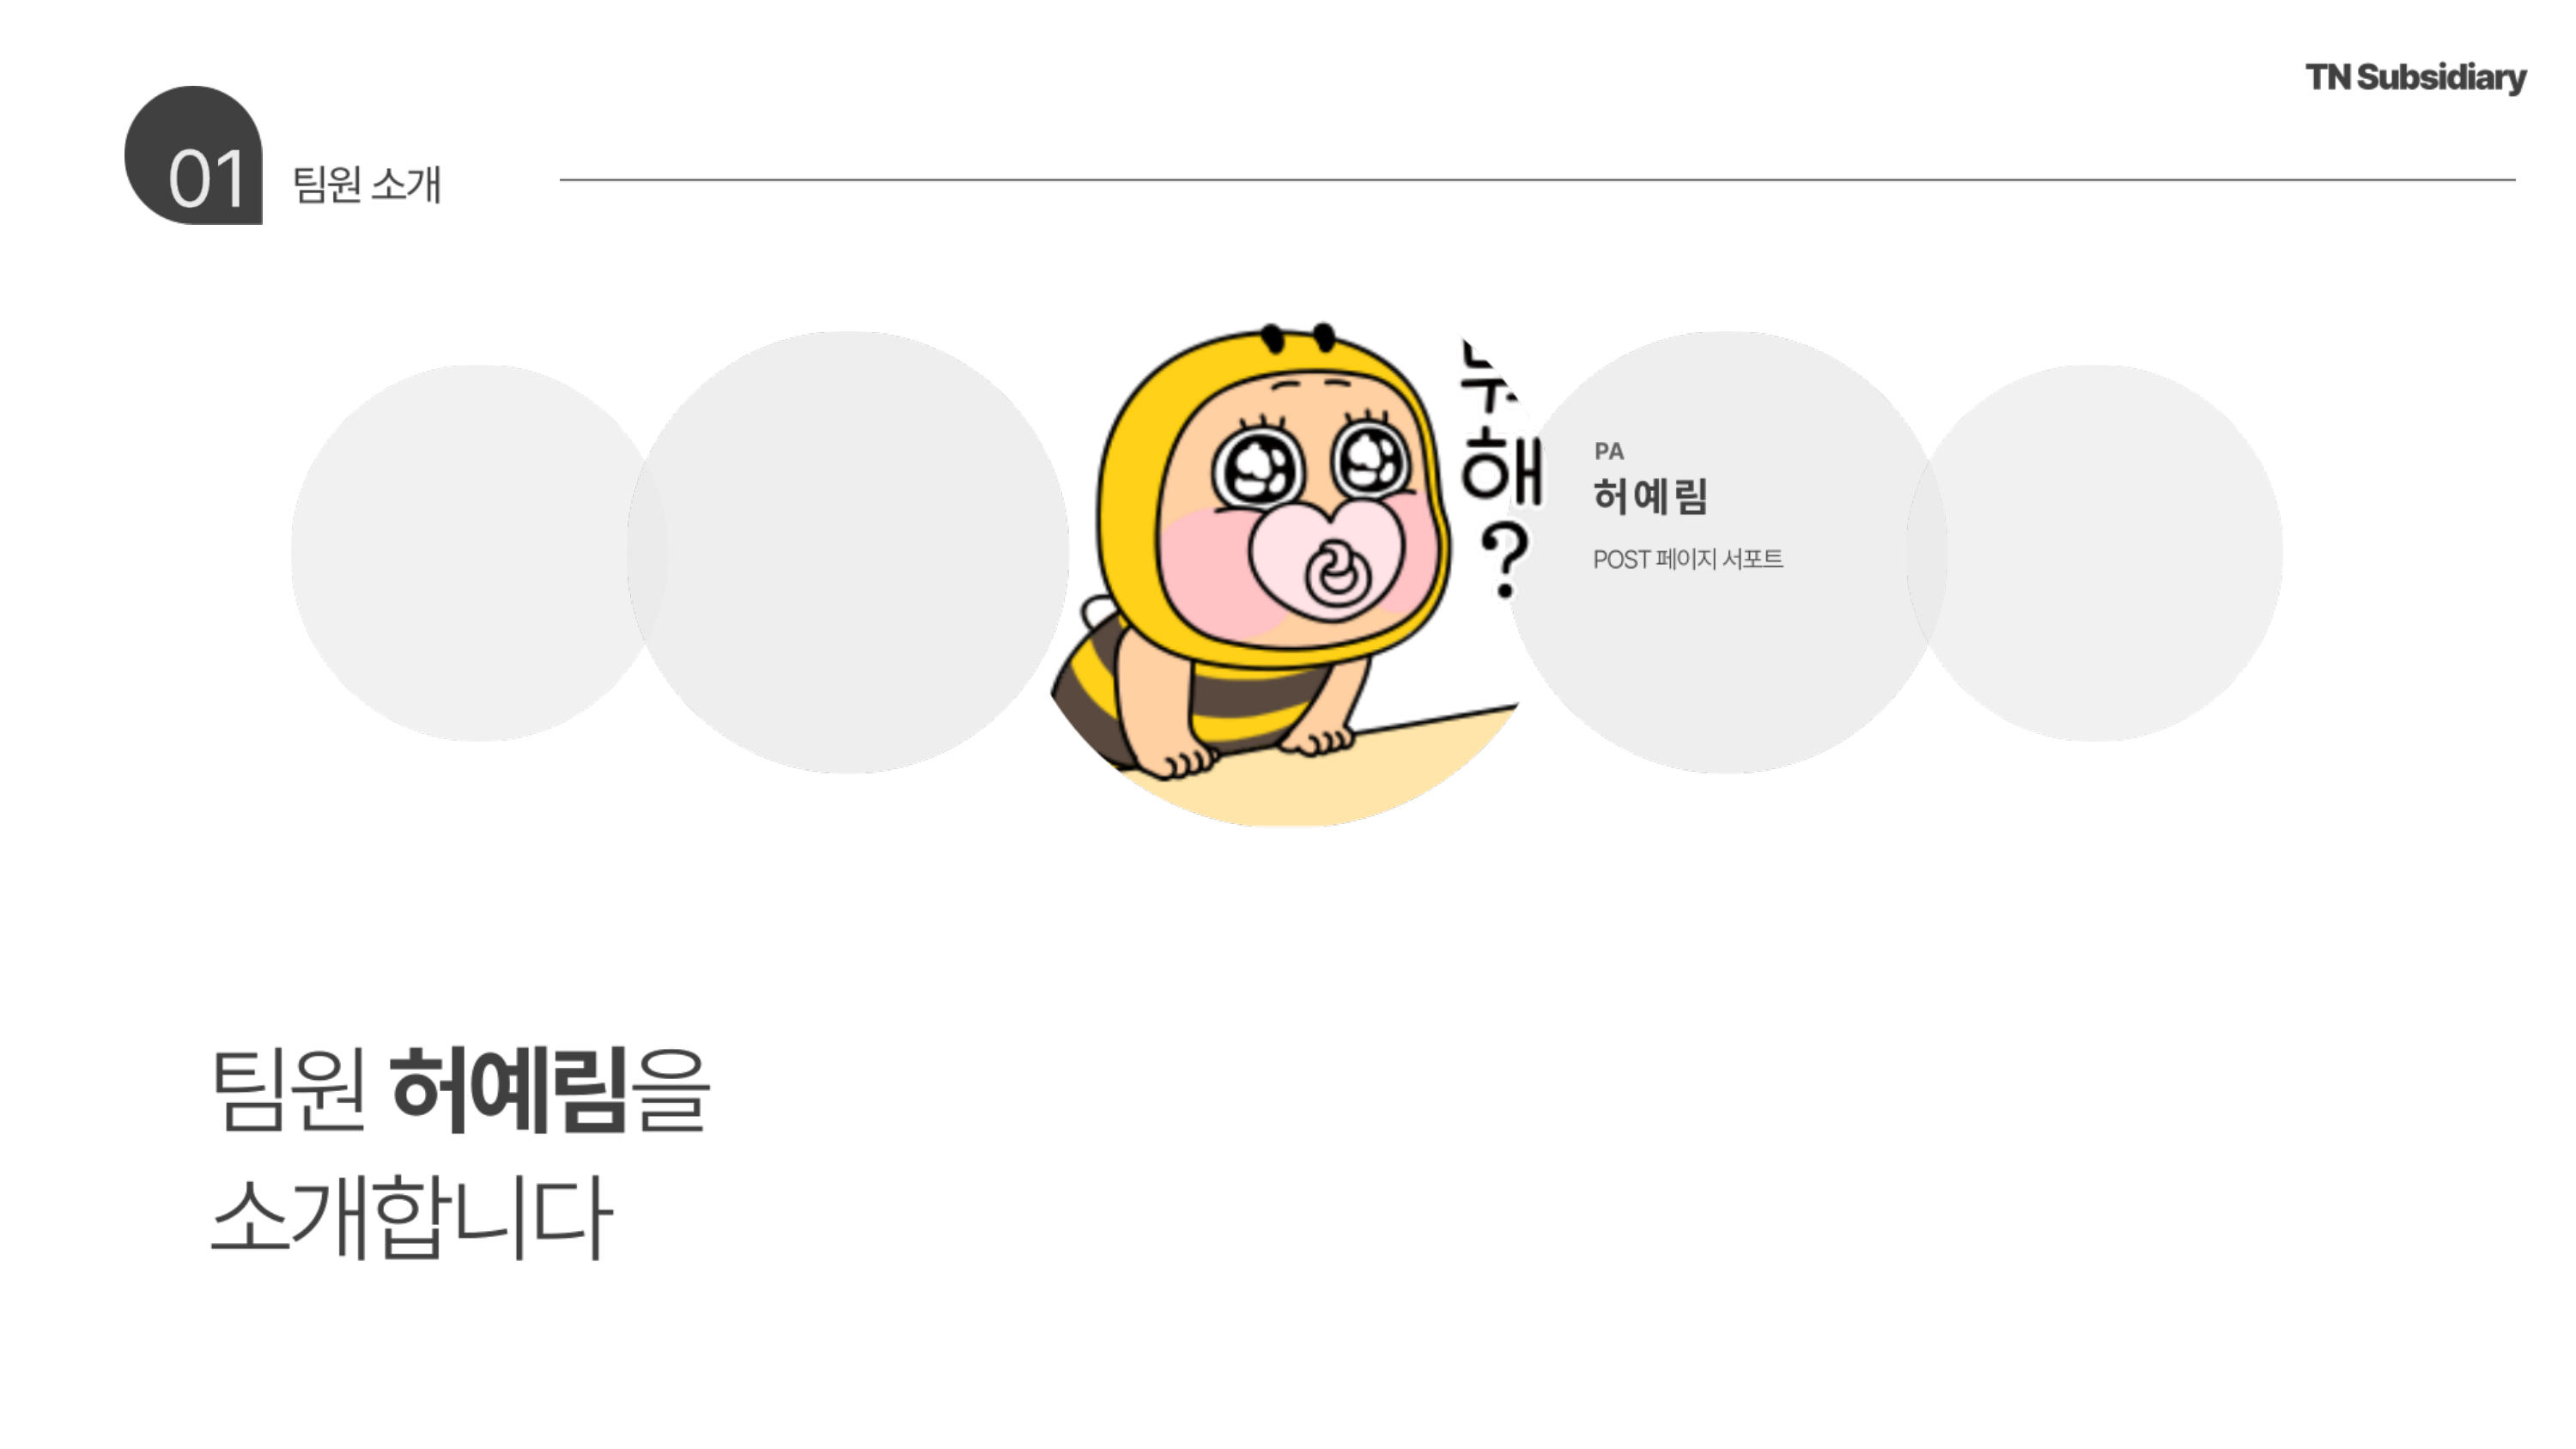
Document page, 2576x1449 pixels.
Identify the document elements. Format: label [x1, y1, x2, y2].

picture [1586, 432, 1795, 590]
text_box [291, 365, 623, 742]
text_box [1011, 276, 1564, 830]
text_box [124, 86, 263, 110]
picture [112, 111, 278, 246]
text_box [1568, 331, 1948, 775]
text_box [627, 331, 1006, 775]
picture [193, 999, 762, 1307]
text_box [1906, 365, 2283, 742]
text_box [560, 176, 2516, 185]
picture [2292, 46, 2547, 114]
picture [285, 149, 460, 224]
